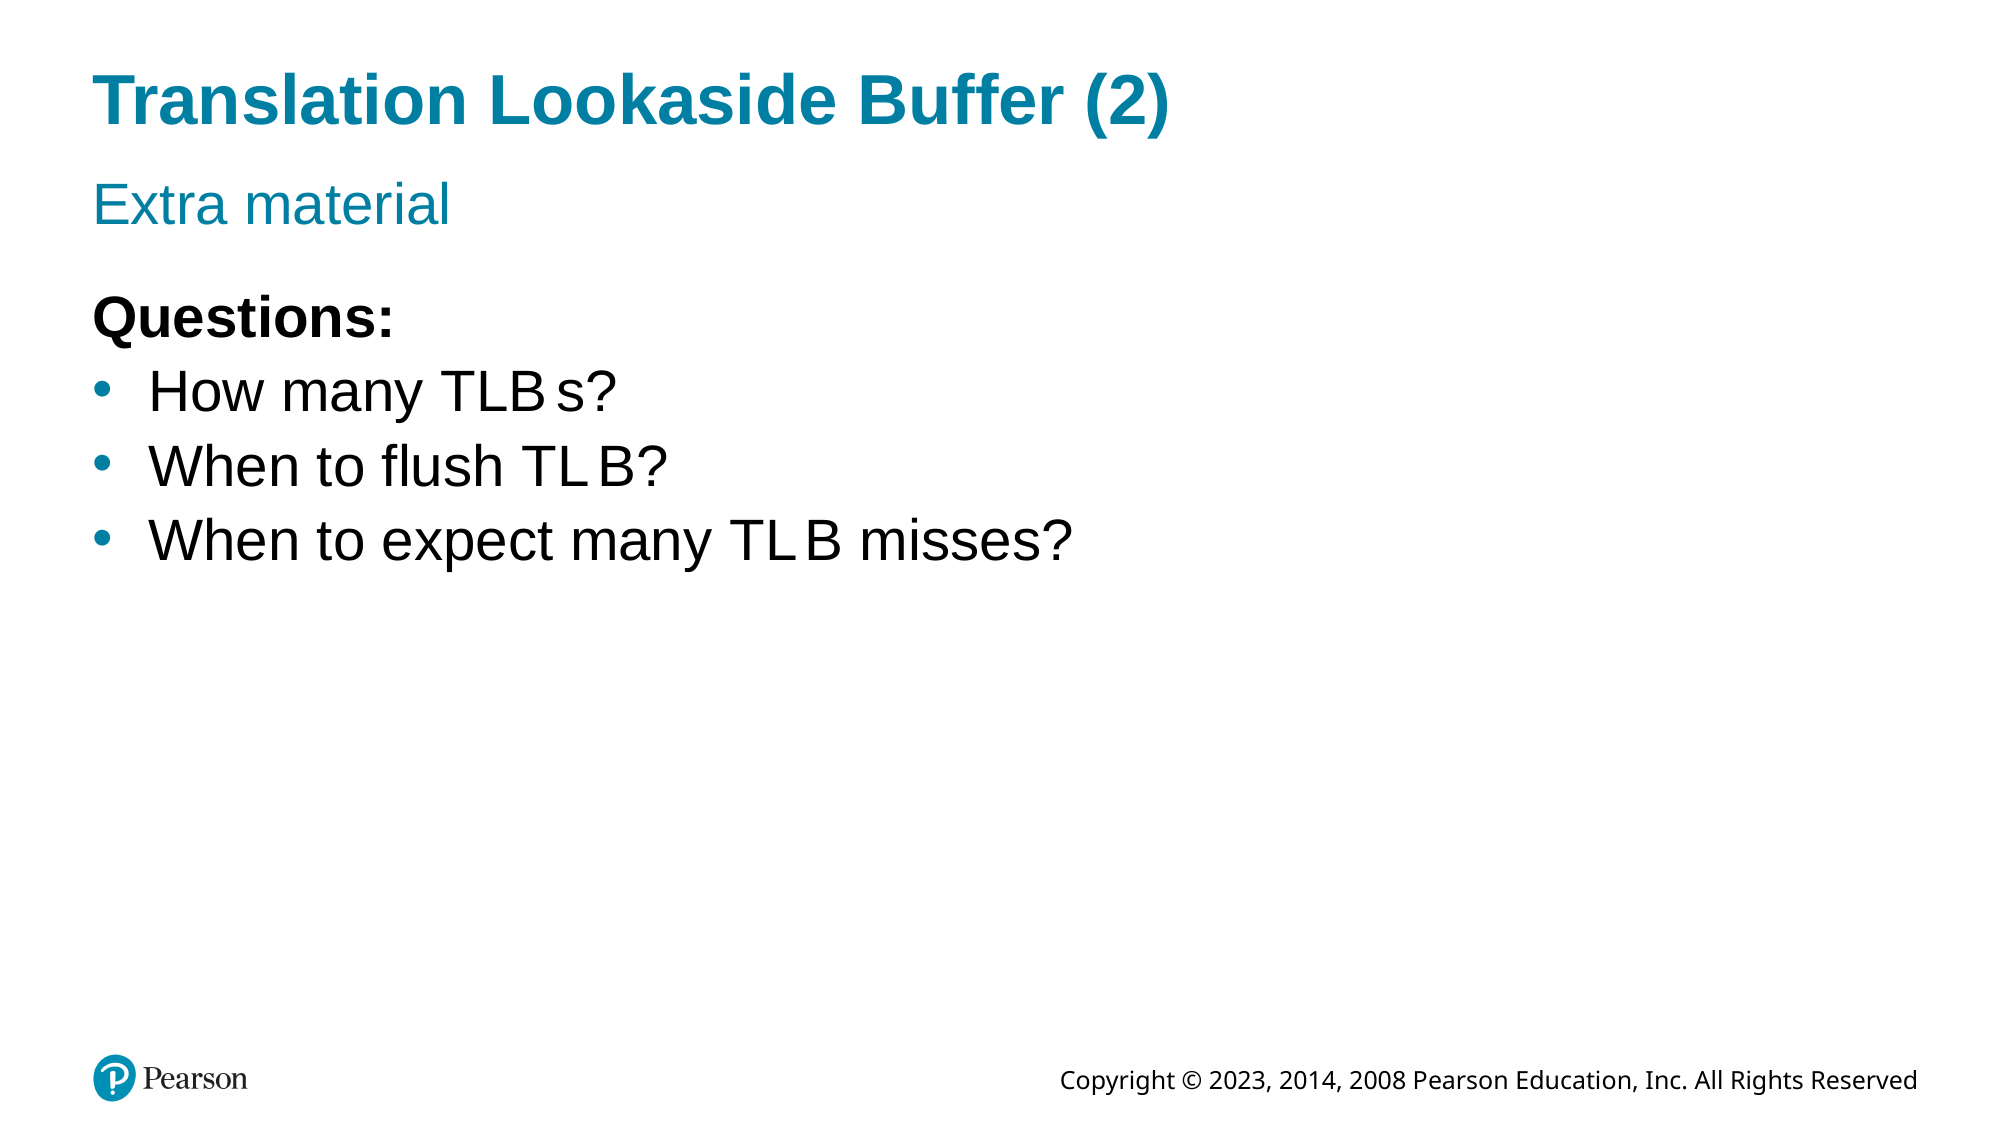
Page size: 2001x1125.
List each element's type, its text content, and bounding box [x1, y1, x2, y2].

list Questions: How many T L B s? When to flush T L B? When to expect many T L B misses? [92, 103, 1922, 748]
picture [92, 1053, 249, 1103]
list Extra material [92, 0, 515, 103]
title Translation Lookaside Buffer (2) [515, 0, 1922, 103]
